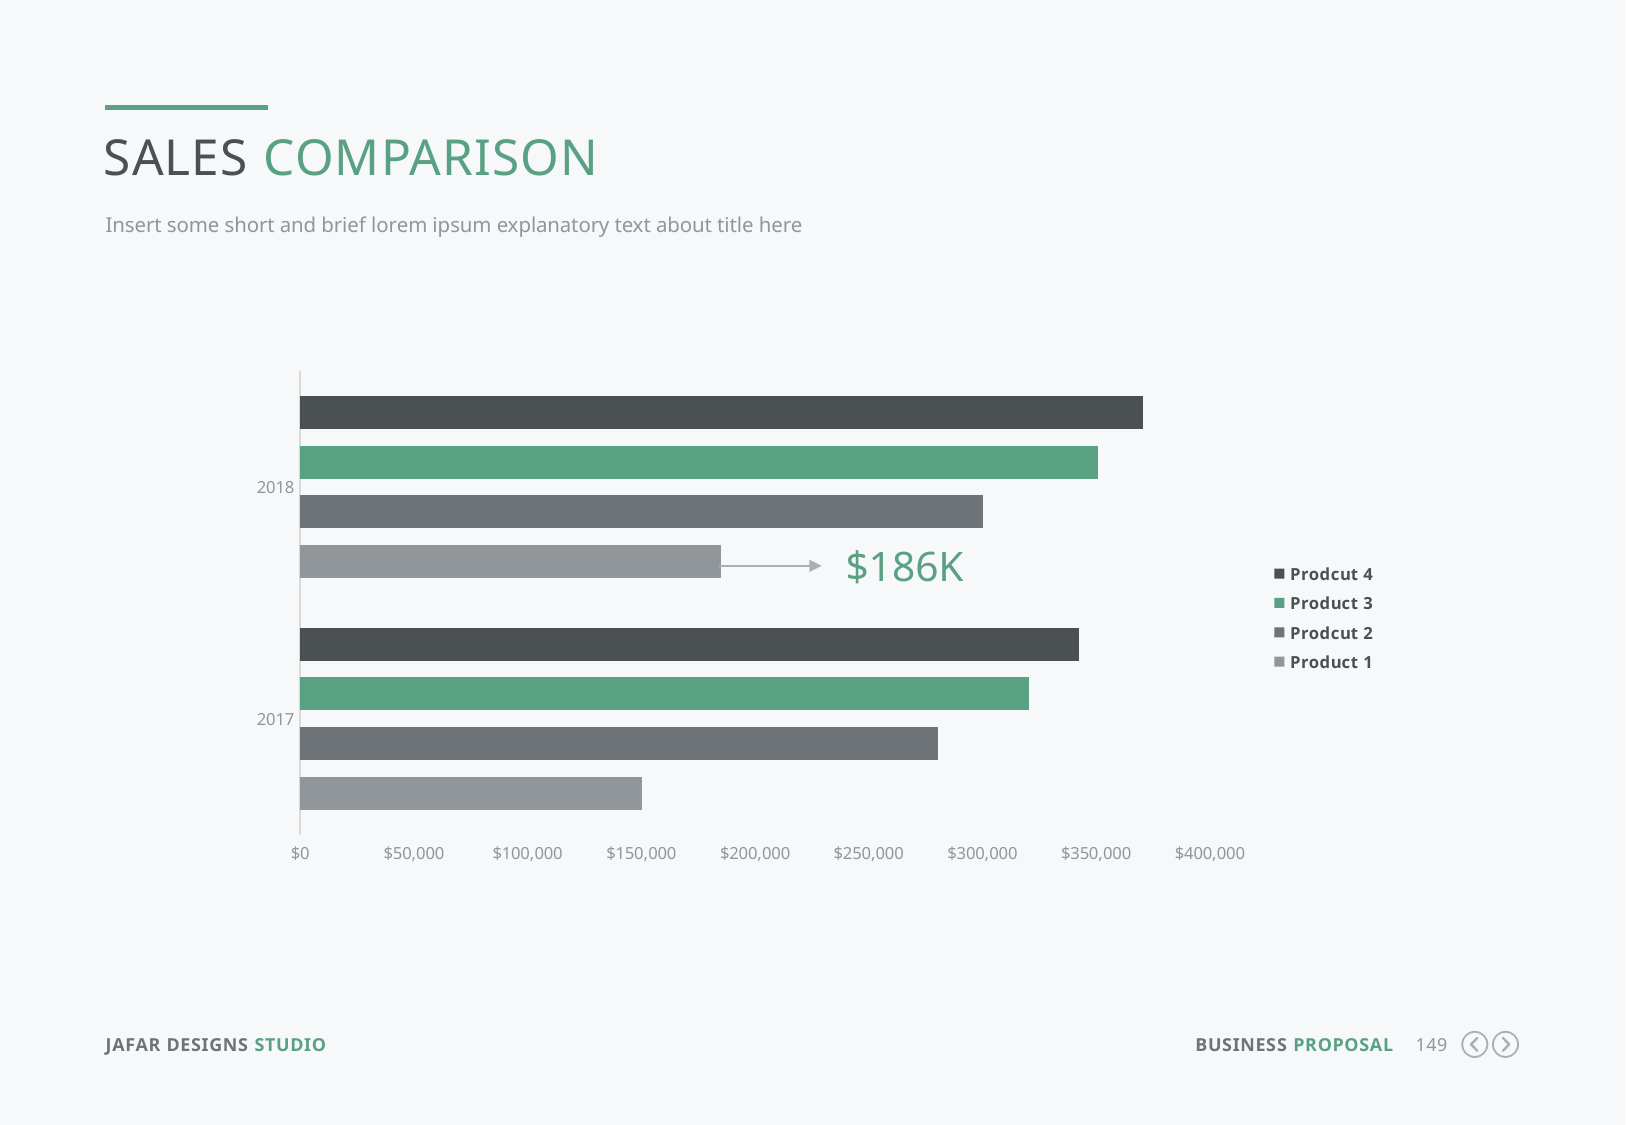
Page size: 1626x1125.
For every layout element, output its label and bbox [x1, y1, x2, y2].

list [103, 125, 1518, 188]
list [105, 209, 1519, 241]
chart [233, 360, 1392, 875]
